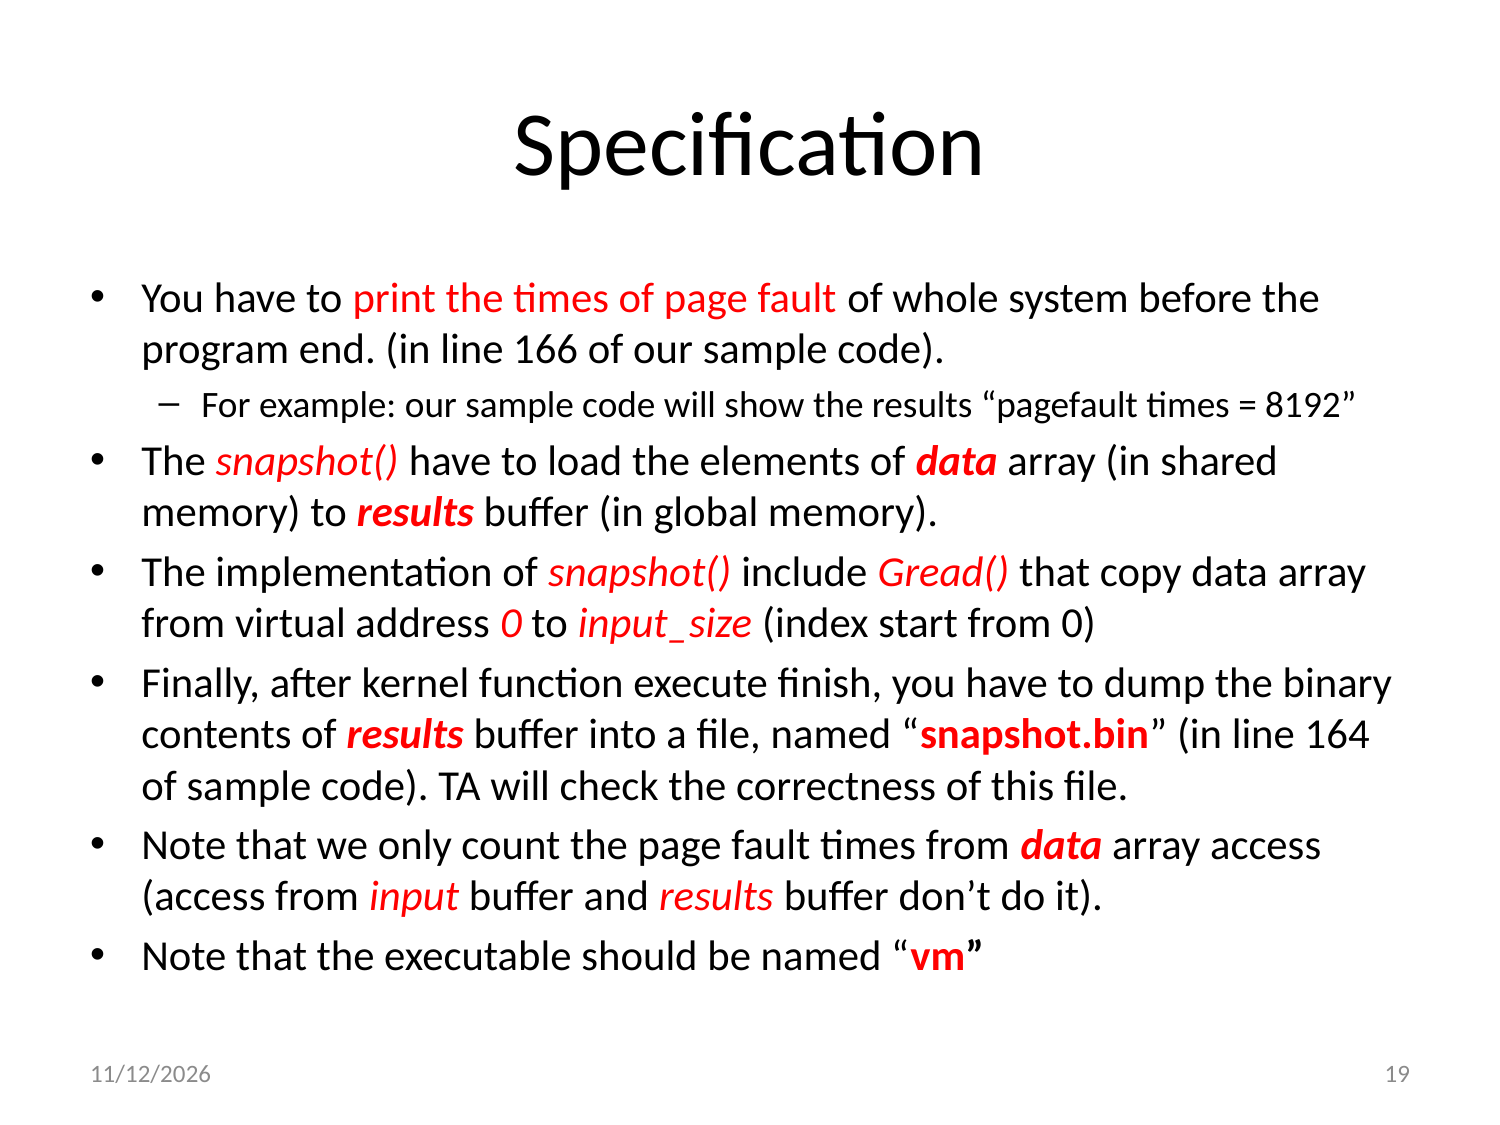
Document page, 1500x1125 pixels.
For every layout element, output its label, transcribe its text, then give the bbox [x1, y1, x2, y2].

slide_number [75, 1042, 425, 1103]
list You have to print the times of page fault of whole system before the program end. (in line 166 of our sample code). For example: our sample code will show the results “pagefault times = 8192” The snapshot() have to load the elements of data array (in shared memory) to results buffer (in global memory). The implementation of snapshot() include Gread() that copy data array from virtual address 0 to input_size (index start from 0) Finally, after kernel function execute finish, you have to dump the binary contents of results buffer into a file, named “snapshot.bin” (in line 164 of sample code). TA will check the correctness of this file. Note that we only count the page fault times from data array access (access from input buffer and results buffer don’t do it). Note that the executable should be named “vm” [75, 262, 1425, 1005]
title Specification [75, 45, 1425, 233]
slide_number 19 [1074, 1042, 1425, 1103]
